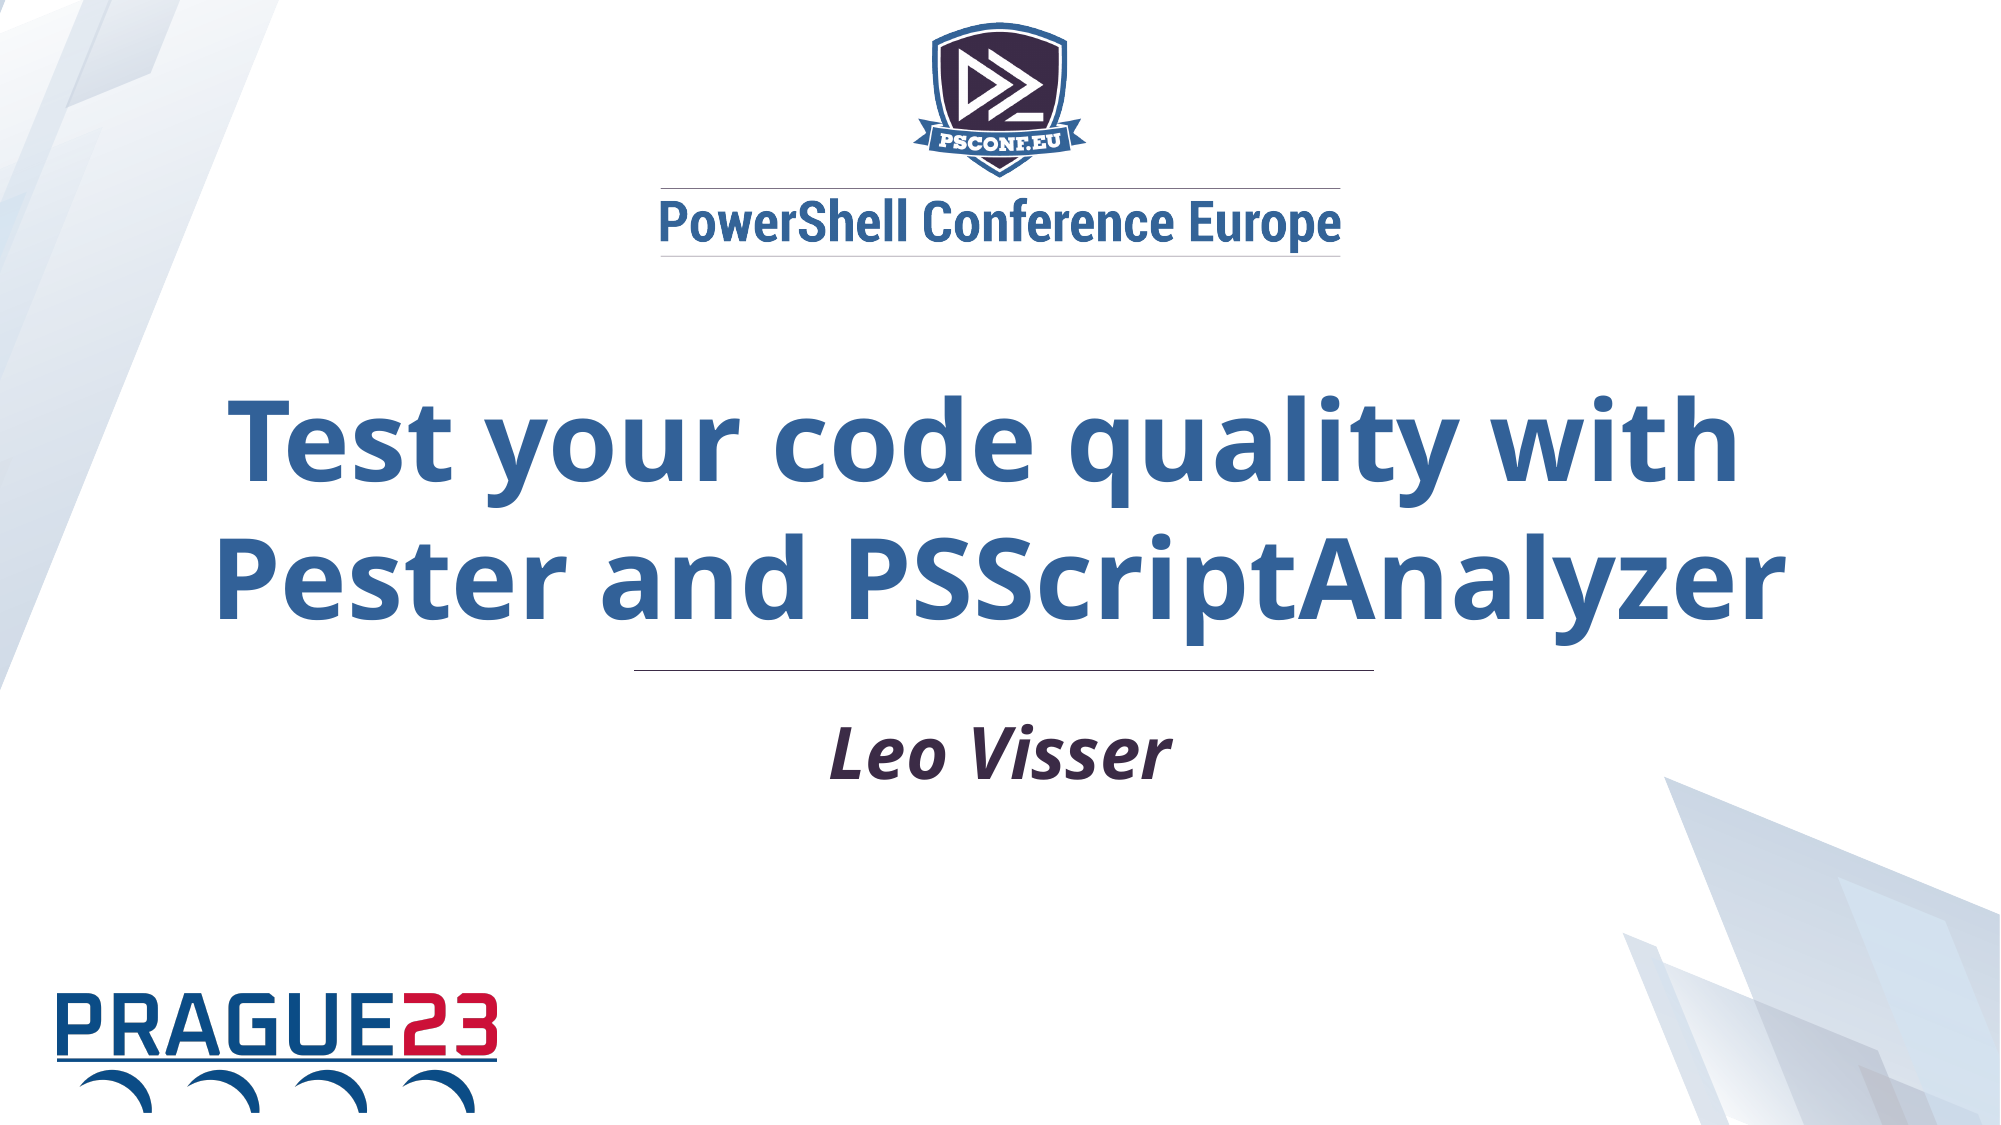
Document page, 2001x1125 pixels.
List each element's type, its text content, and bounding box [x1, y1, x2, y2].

text_box Leo Visser [249, 700, 1750, 805]
text_box Test your code quality with Pester and PSScriptAnalyzer [137, 337, 1863, 655]
picture [0, 0, 2000, 1125]
